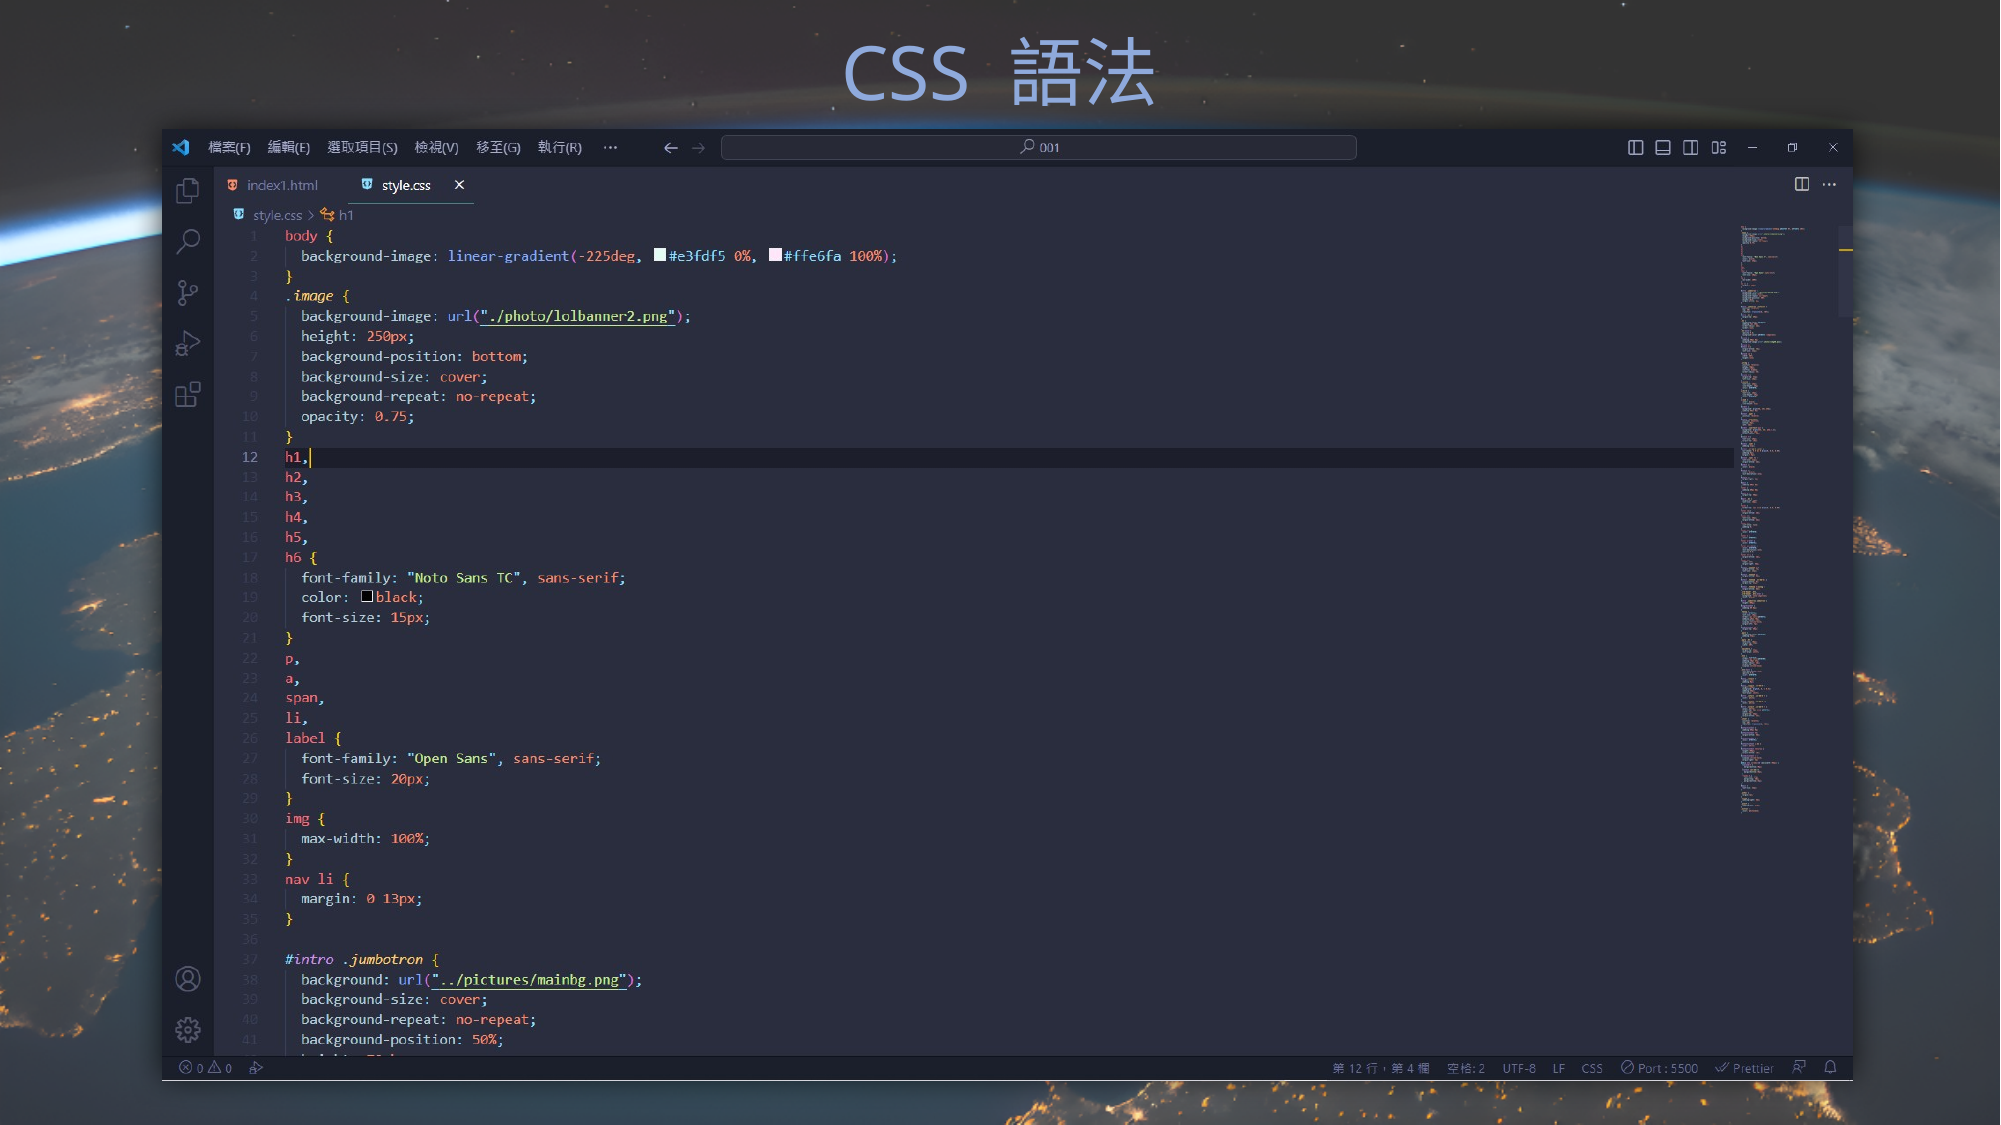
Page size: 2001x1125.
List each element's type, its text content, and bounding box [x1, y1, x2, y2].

picture [161, 129, 1853, 1081]
title CSS 語法 [137, 0, 1863, 188]
